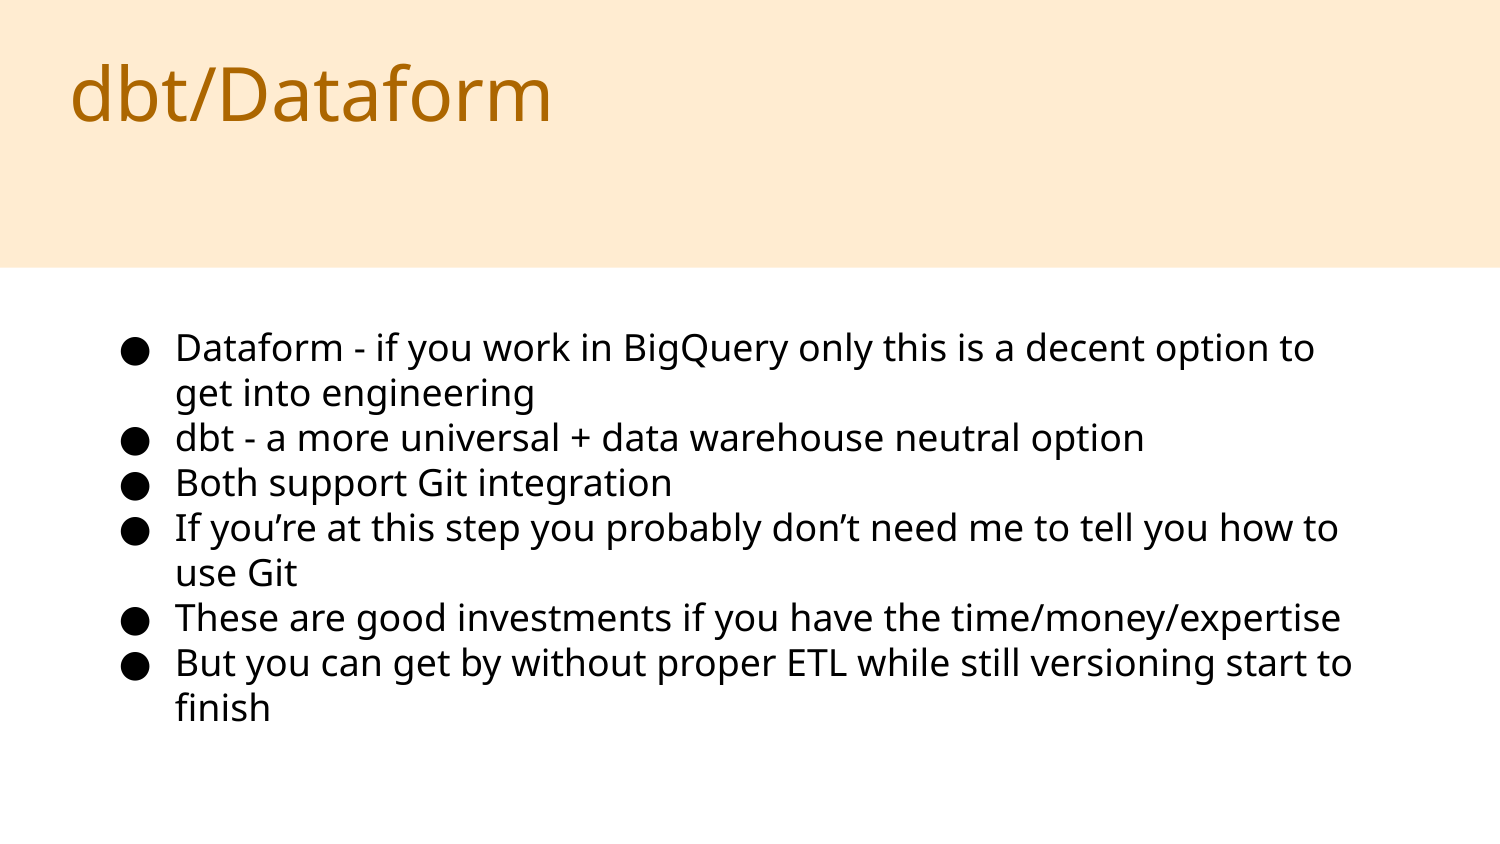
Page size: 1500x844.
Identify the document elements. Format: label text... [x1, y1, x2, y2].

subtitle dbt/Dataform [69, 46, 1500, 229]
text_box Dataform - if you work in BigQuery only this is a decent option to get into engineering dbt - a more universal + data warehouse neutral option Both support Git integration If you’re at this step you probably don’t need me to tell you how to use Git These are good investments if you have the time/money/expertise But you can get by without proper ETL while still versioning start to finish [85, 308, 1391, 755]
